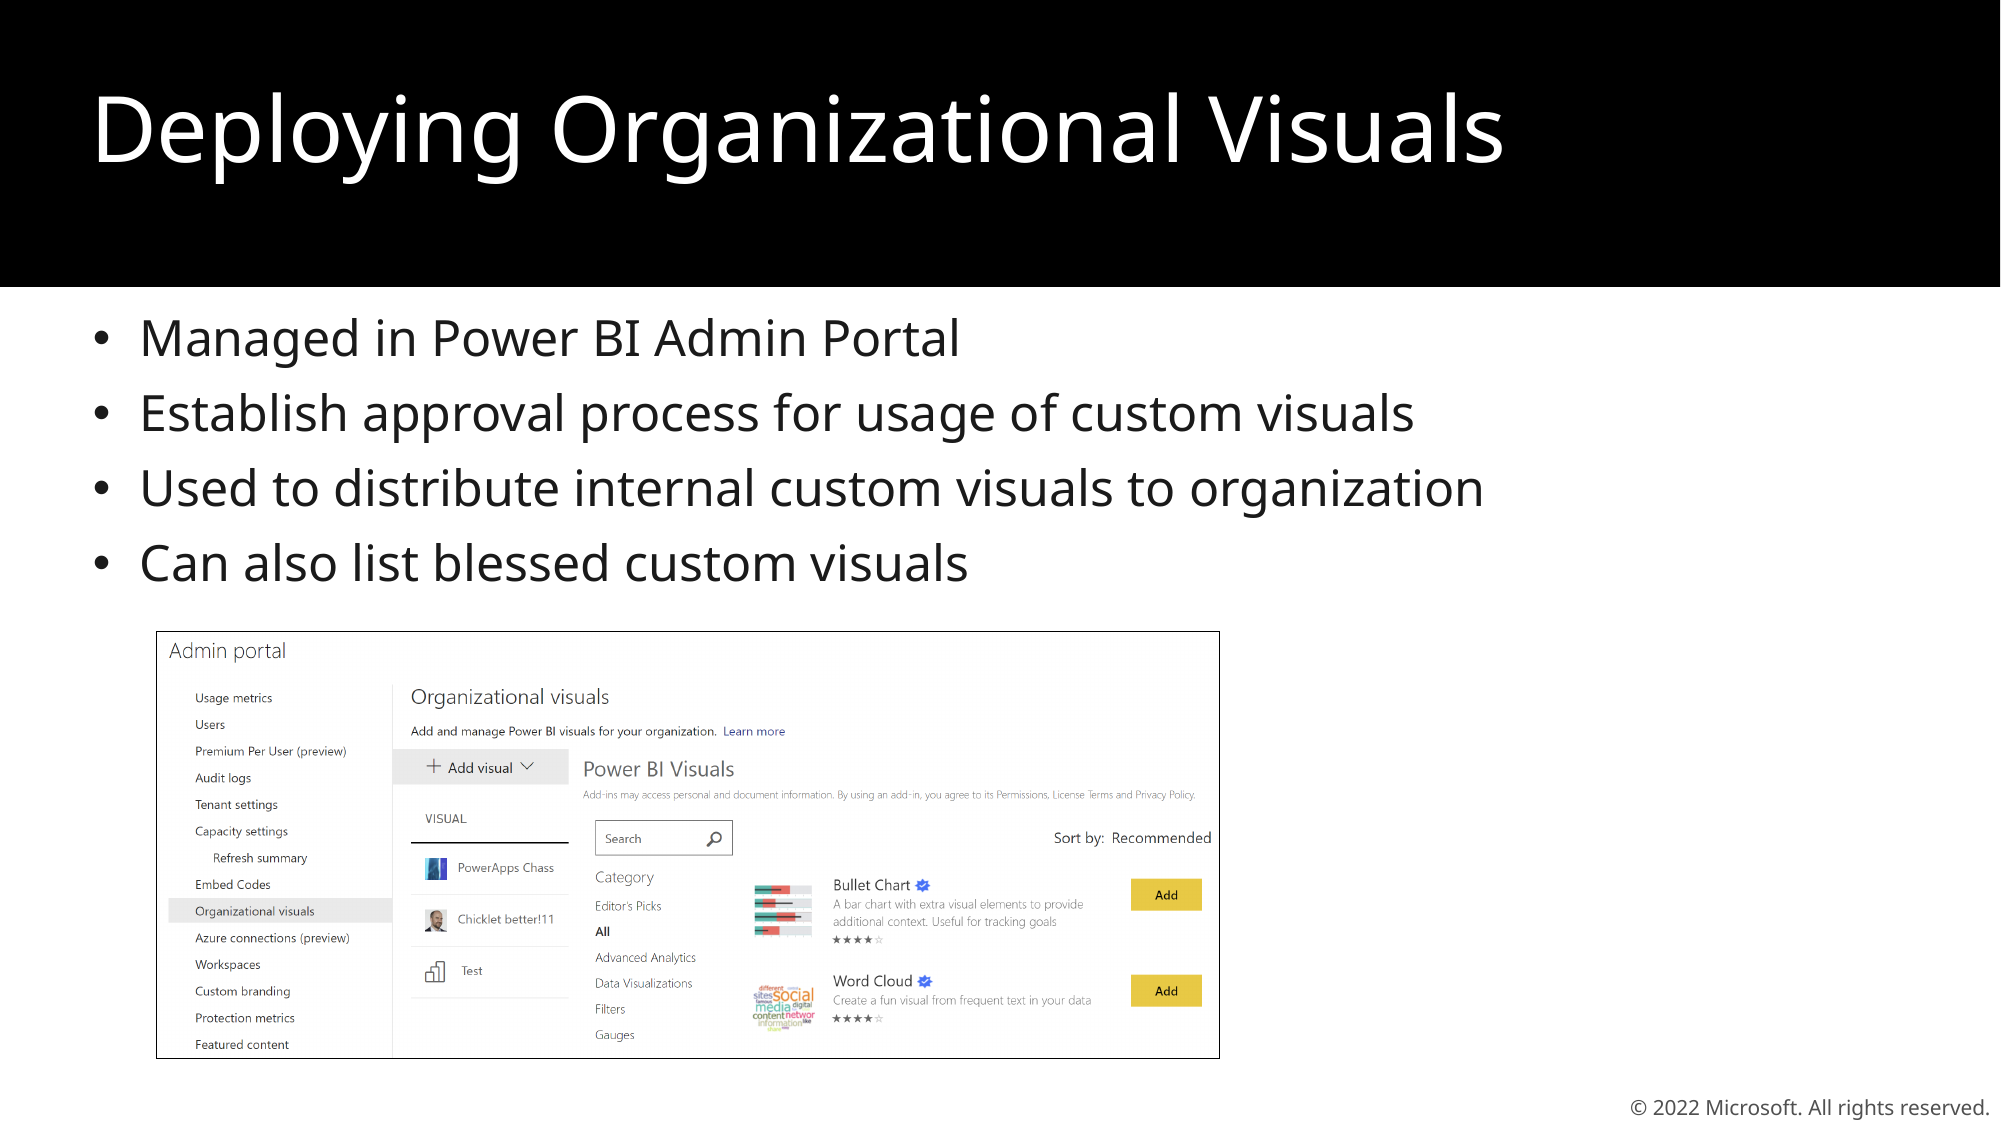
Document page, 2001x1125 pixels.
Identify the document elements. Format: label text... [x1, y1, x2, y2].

text_box Managed in Power BI Admin Portal Establish approval process for usage of custom visuals Used to distribute internal custom visuals to organization Can also list blessed custom visuals [59, 306, 1867, 716]
title Deploying Organizational Visuals [75, 63, 1919, 178]
text_box © 2022 Microsoft. All rights reserved. [1587, 1088, 2000, 1125]
picture [156, 631, 1220, 1059]
